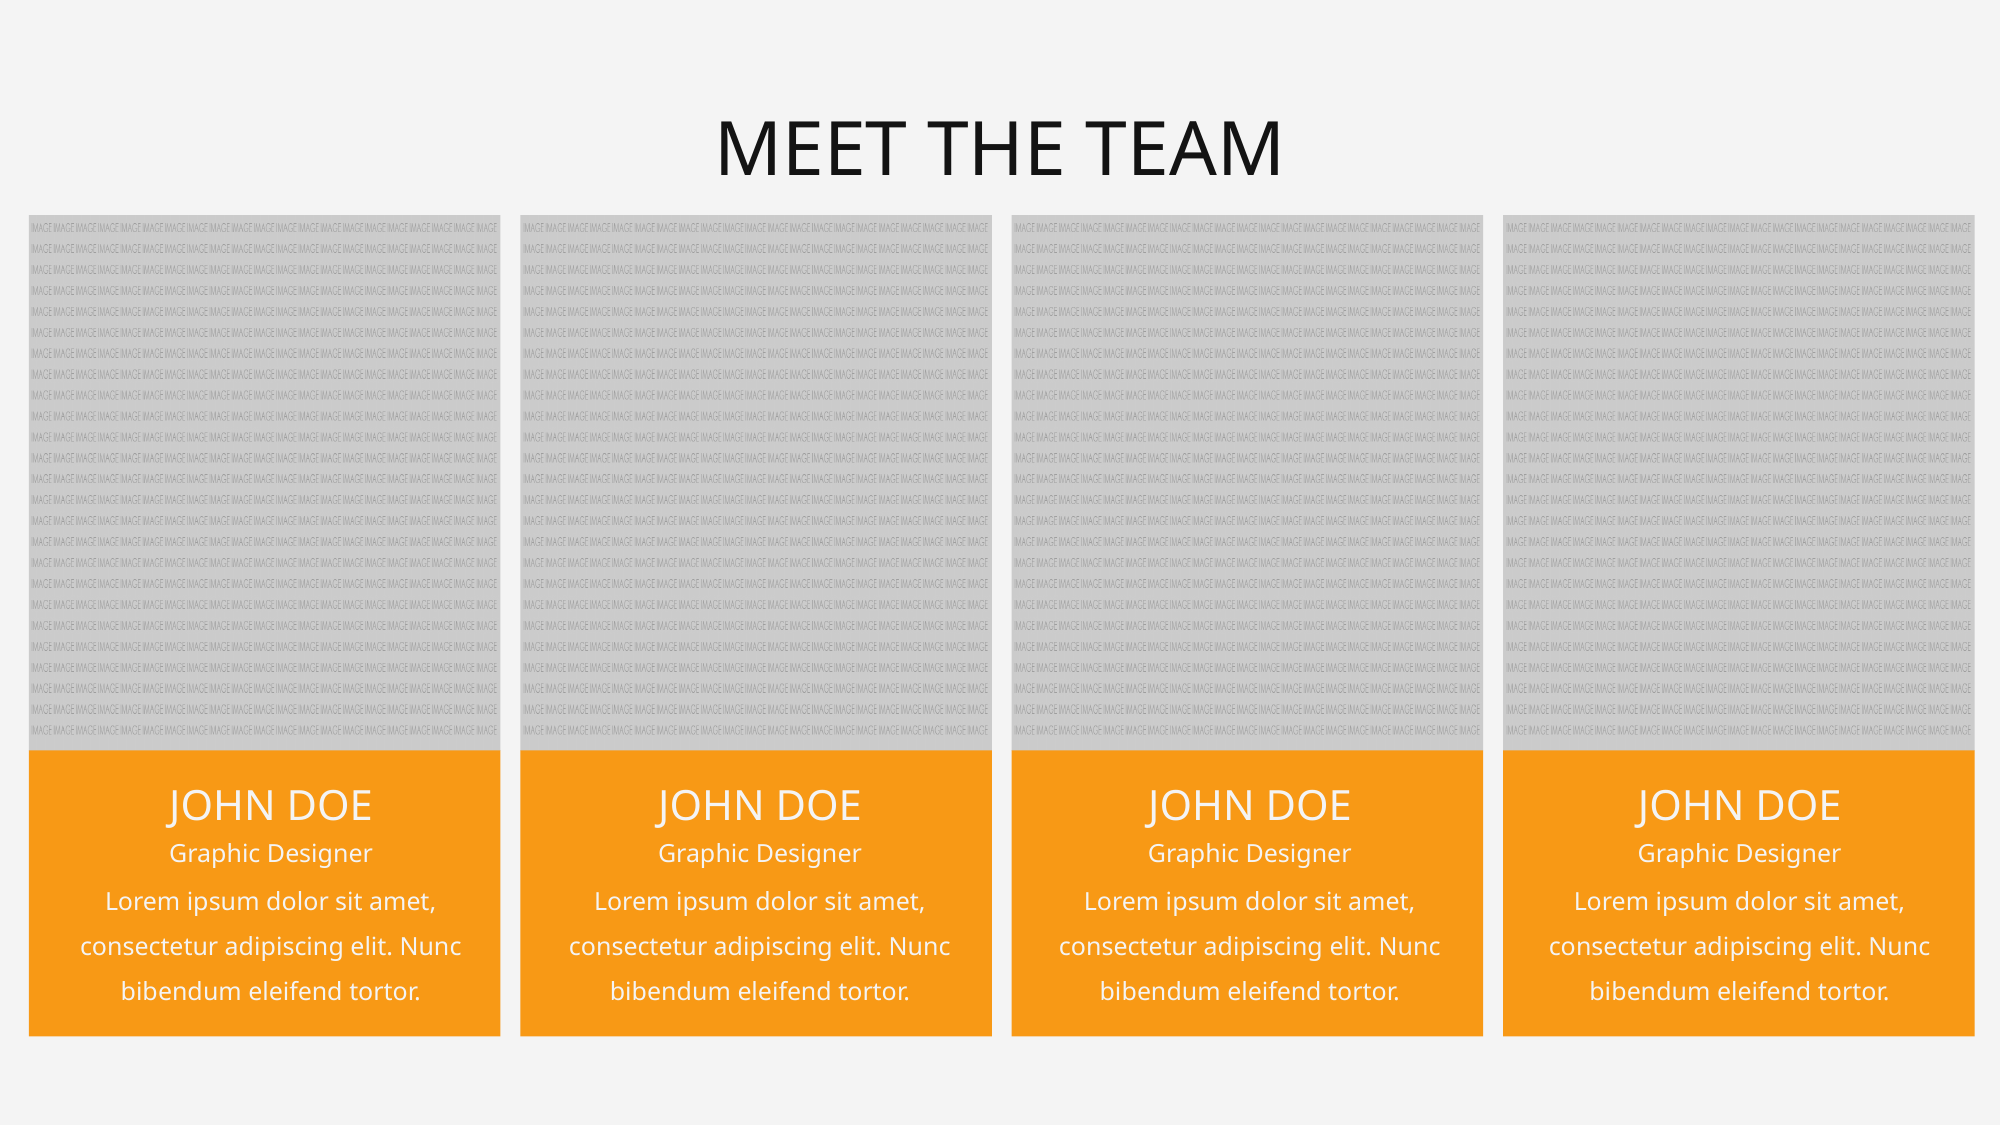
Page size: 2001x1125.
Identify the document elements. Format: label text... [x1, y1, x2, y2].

text_box Graphic Designer [61, 814, 482, 875]
text_box [1502, 215, 1976, 749]
text_box Lorem ipsum dolor sit amet, consectetur adipiscing elit. Nunc bibendum eleifend tortor. [1039, 875, 1460, 1013]
text_box MEET THE TEAM [92, 48, 1907, 198]
text_box JOHN DOE [1039, 746, 1460, 814]
text_box JOHN DOE [1529, 746, 1950, 814]
text_box Graphic Designer [550, 814, 971, 875]
text_box [519, 215, 993, 749]
text_box Lorem ipsum dolor sit amet, consectetur adipiscing elit. Nunc bibendum eleifend tortor. [61, 875, 482, 1013]
text_box JOHN DOE [550, 746, 971, 814]
text_box Graphic Designer [1529, 814, 1950, 875]
text_box [519, 749, 993, 1037]
text_box Graphic Designer [1039, 814, 1460, 875]
text_box [1502, 749, 1976, 1037]
text_box JOHN DOE [61, 746, 482, 814]
text_box [28, 749, 501, 1037]
text_box [1011, 215, 1484, 749]
text_box [1011, 749, 1484, 1037]
text_box [28, 215, 501, 749]
text_box Lorem ipsum dolor sit amet, consectetur adipiscing elit. Nunc bibendum eleifend tortor. [550, 875, 971, 1013]
text_box Lorem ipsum dolor sit amet, consectetur adipiscing elit. Nunc bibendum eleifend tortor. [1529, 875, 1950, 1013]
